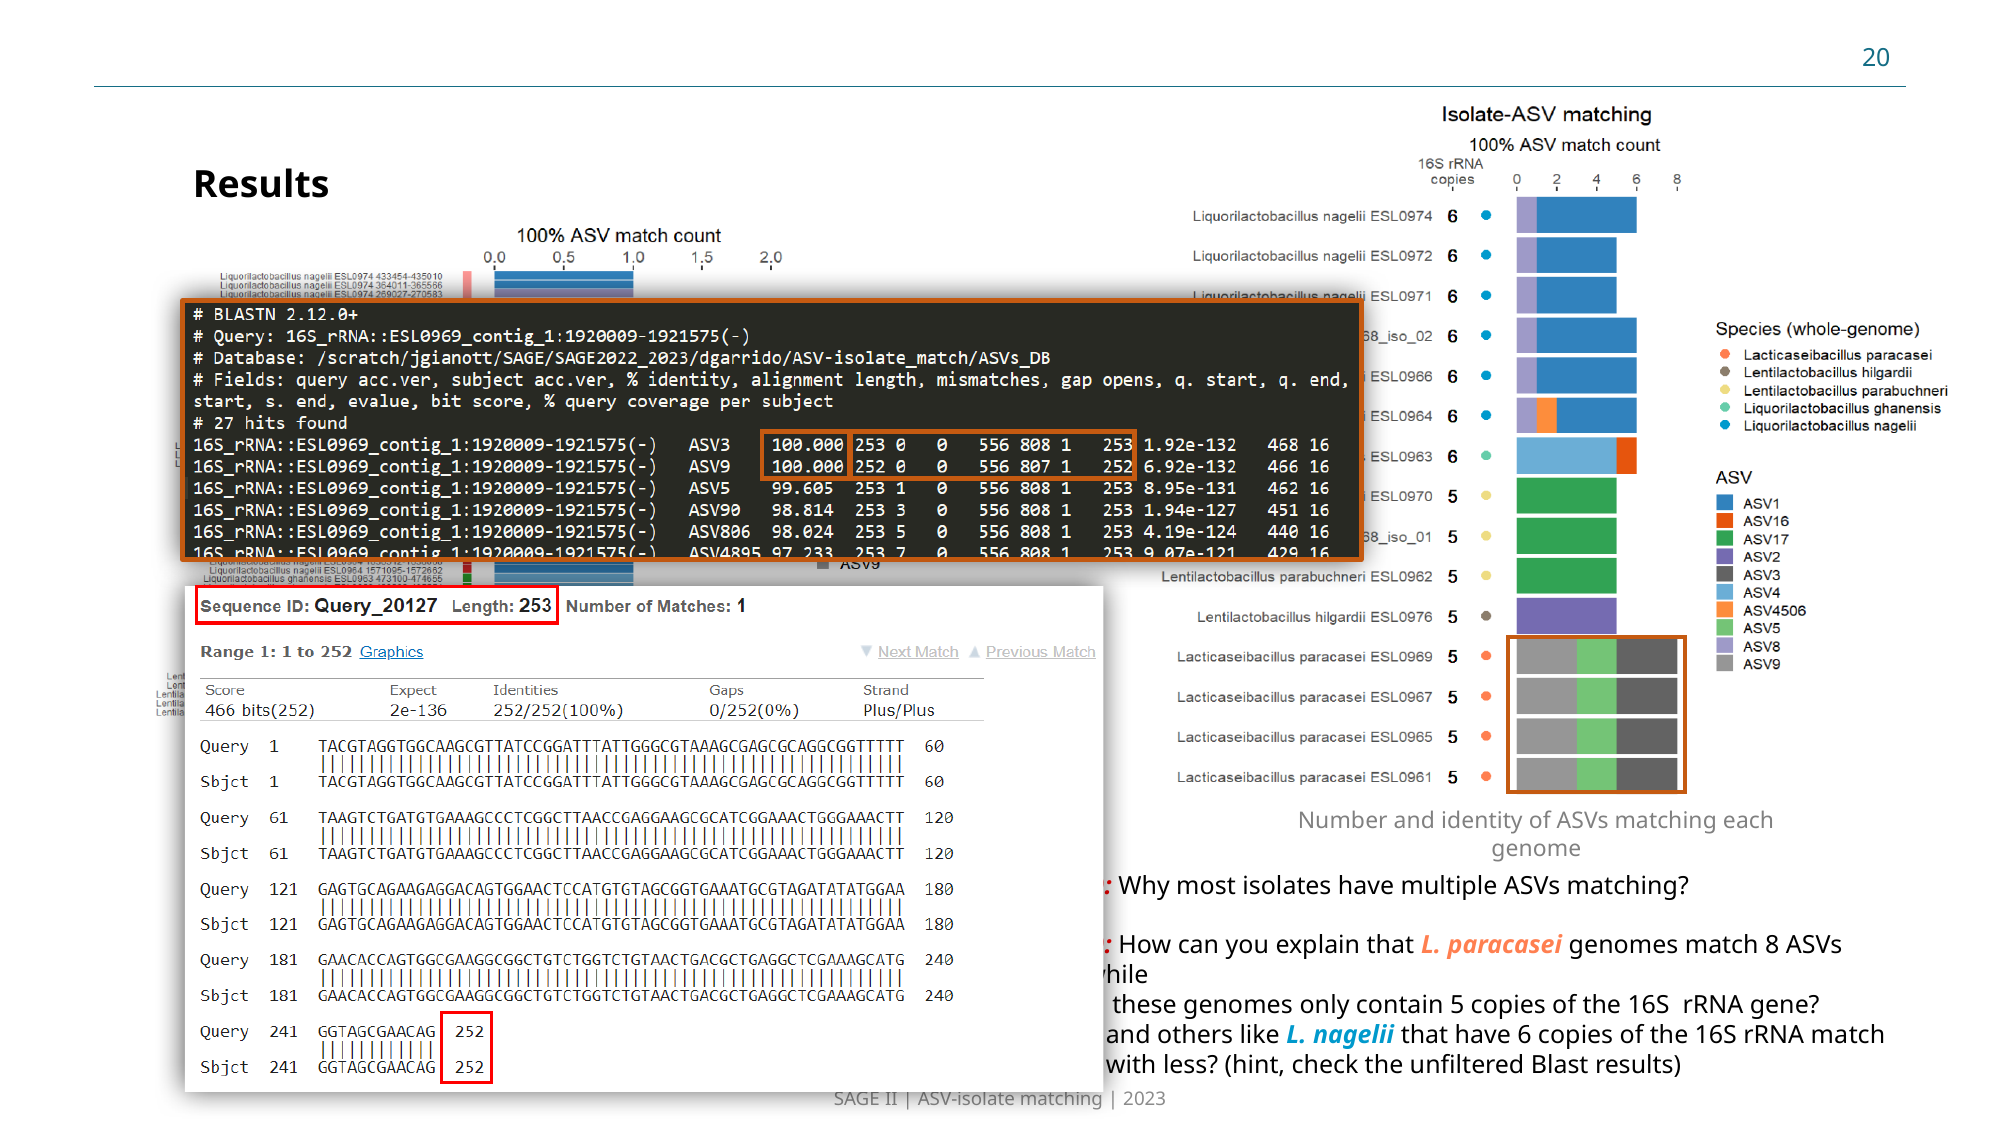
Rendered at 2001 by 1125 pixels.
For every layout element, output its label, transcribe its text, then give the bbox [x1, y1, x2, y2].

footer SAGE II | ASV-isolate matching | 2023 [662, 1070, 1338, 1125]
text_box Number and identity of ASVs matching each genome [1239, 801, 1834, 869]
picture [149, 219, 1104, 1092]
text_box Q: Why most isolates have multiple ASVs matching? Q: How can you explain that L. paracasei genomes match 8 ASVs while these genomes only contain 5 copies of the 16S rRNA gene? and others like L. nagelii that have 6 copies of the 16S rRNA match with less? (hint, check the unfiltered Blast results) [1124, 861, 1906, 1087]
text_box Results [178, 152, 1106, 213]
text_box 20 [1828, 31, 1906, 86]
picture [1106, 101, 1957, 801]
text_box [184, 302, 1686, 793]
